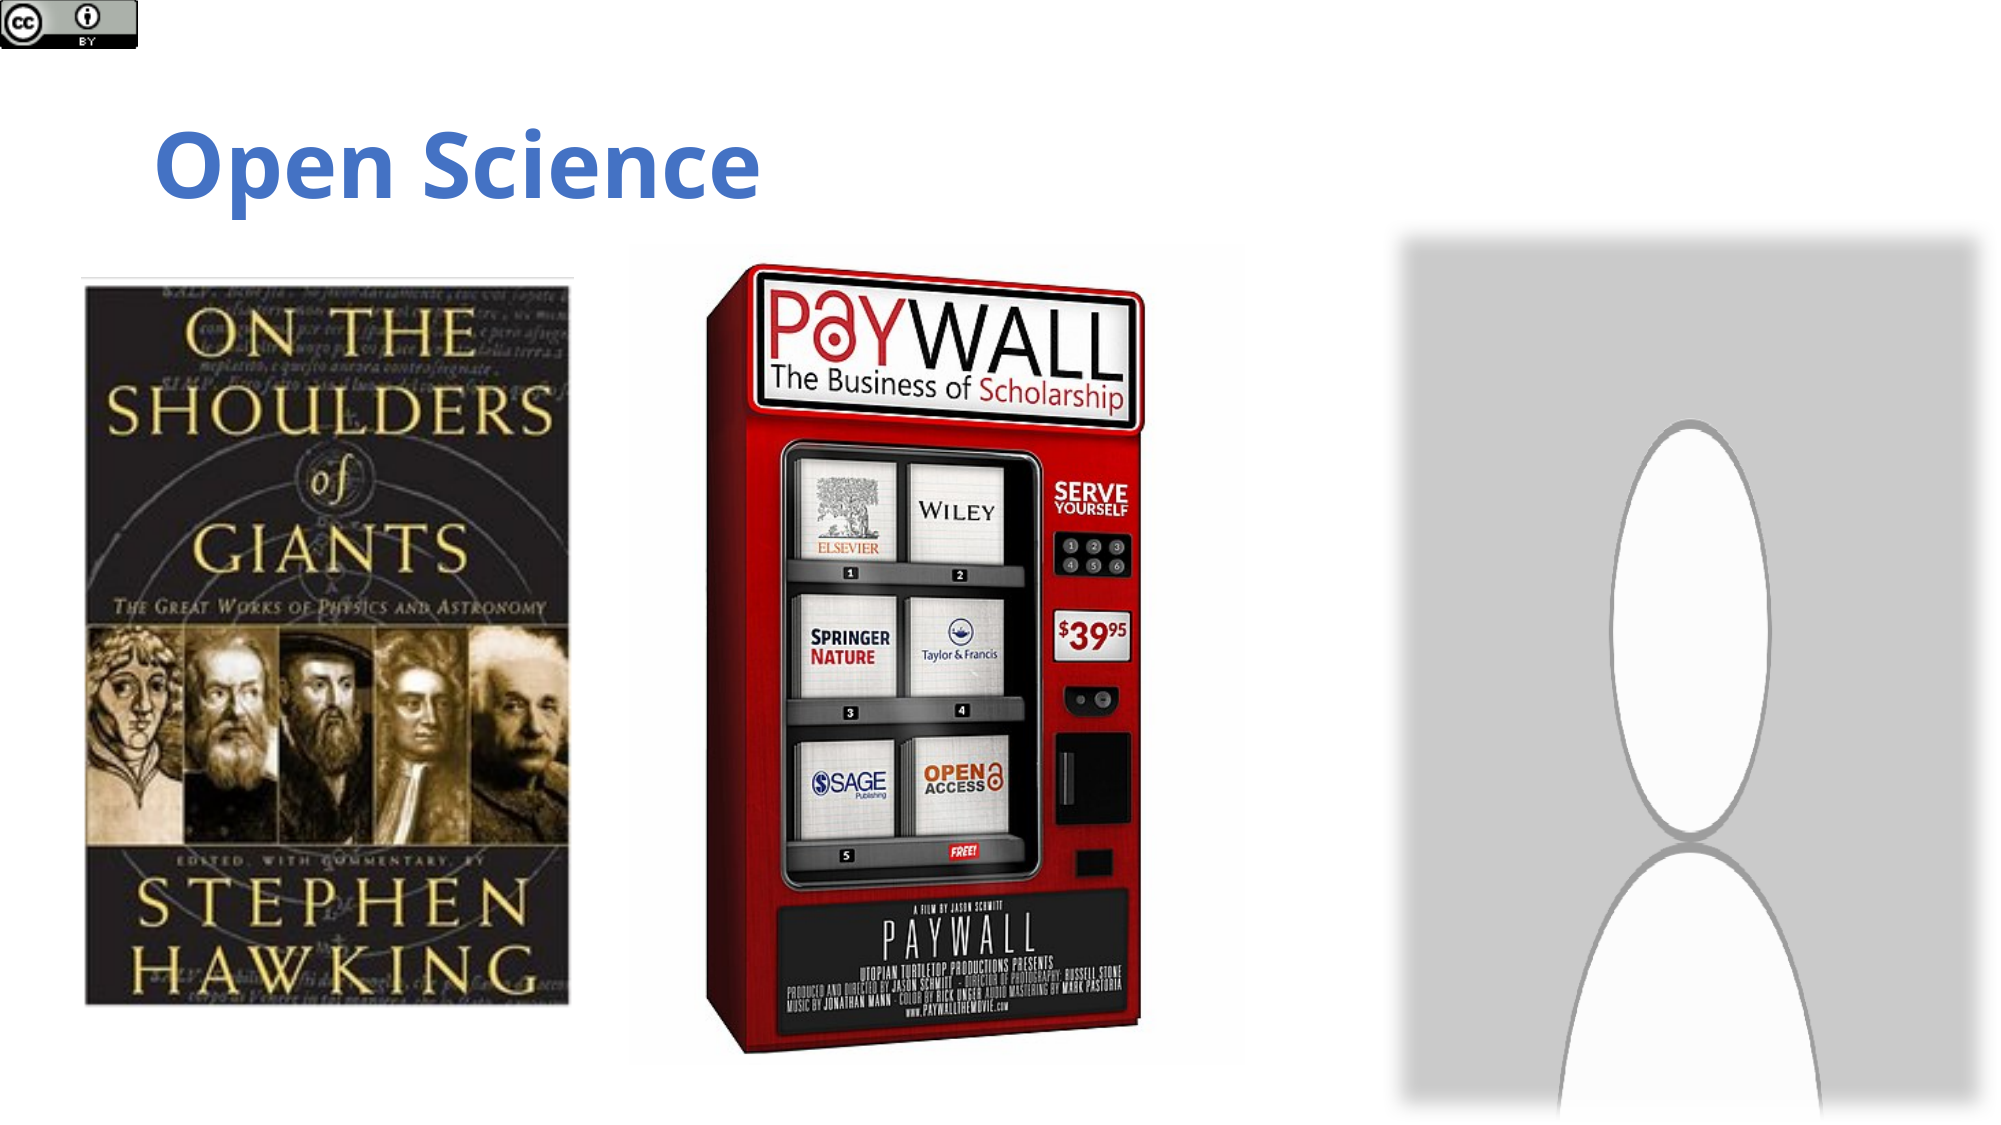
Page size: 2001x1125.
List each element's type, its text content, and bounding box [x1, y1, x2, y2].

picture [0, 0, 138, 49]
picture [1381, 217, 2000, 1125]
picture [629, 244, 1245, 1066]
title Open Science [137, 59, 1863, 278]
picture [81, 277, 574, 1010]
